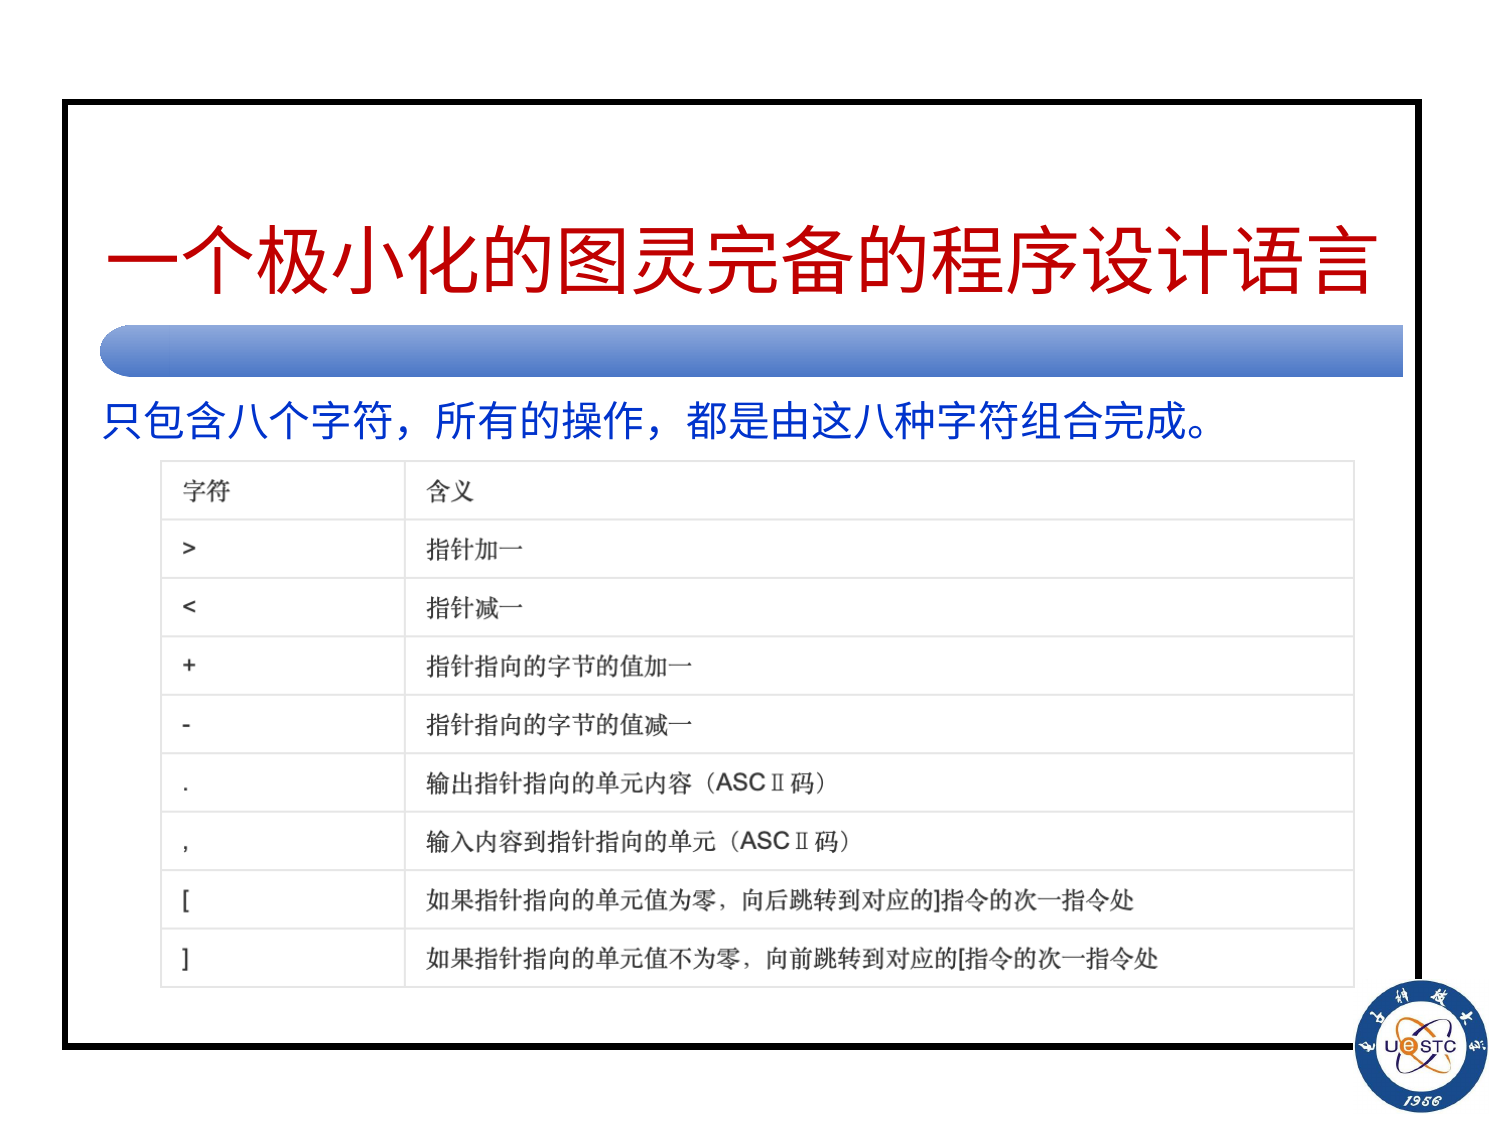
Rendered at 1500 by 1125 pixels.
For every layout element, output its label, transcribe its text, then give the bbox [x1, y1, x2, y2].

title 一个极小化的图灵完备的程序设计语言 [90, 125, 1403, 313]
list 只包含八个字符，所有的操作，都是由这八种字符组合完成。 [87, 387, 1400, 1035]
picture [157, 455, 1357, 989]
picture [1353, 979, 1489, 1114]
